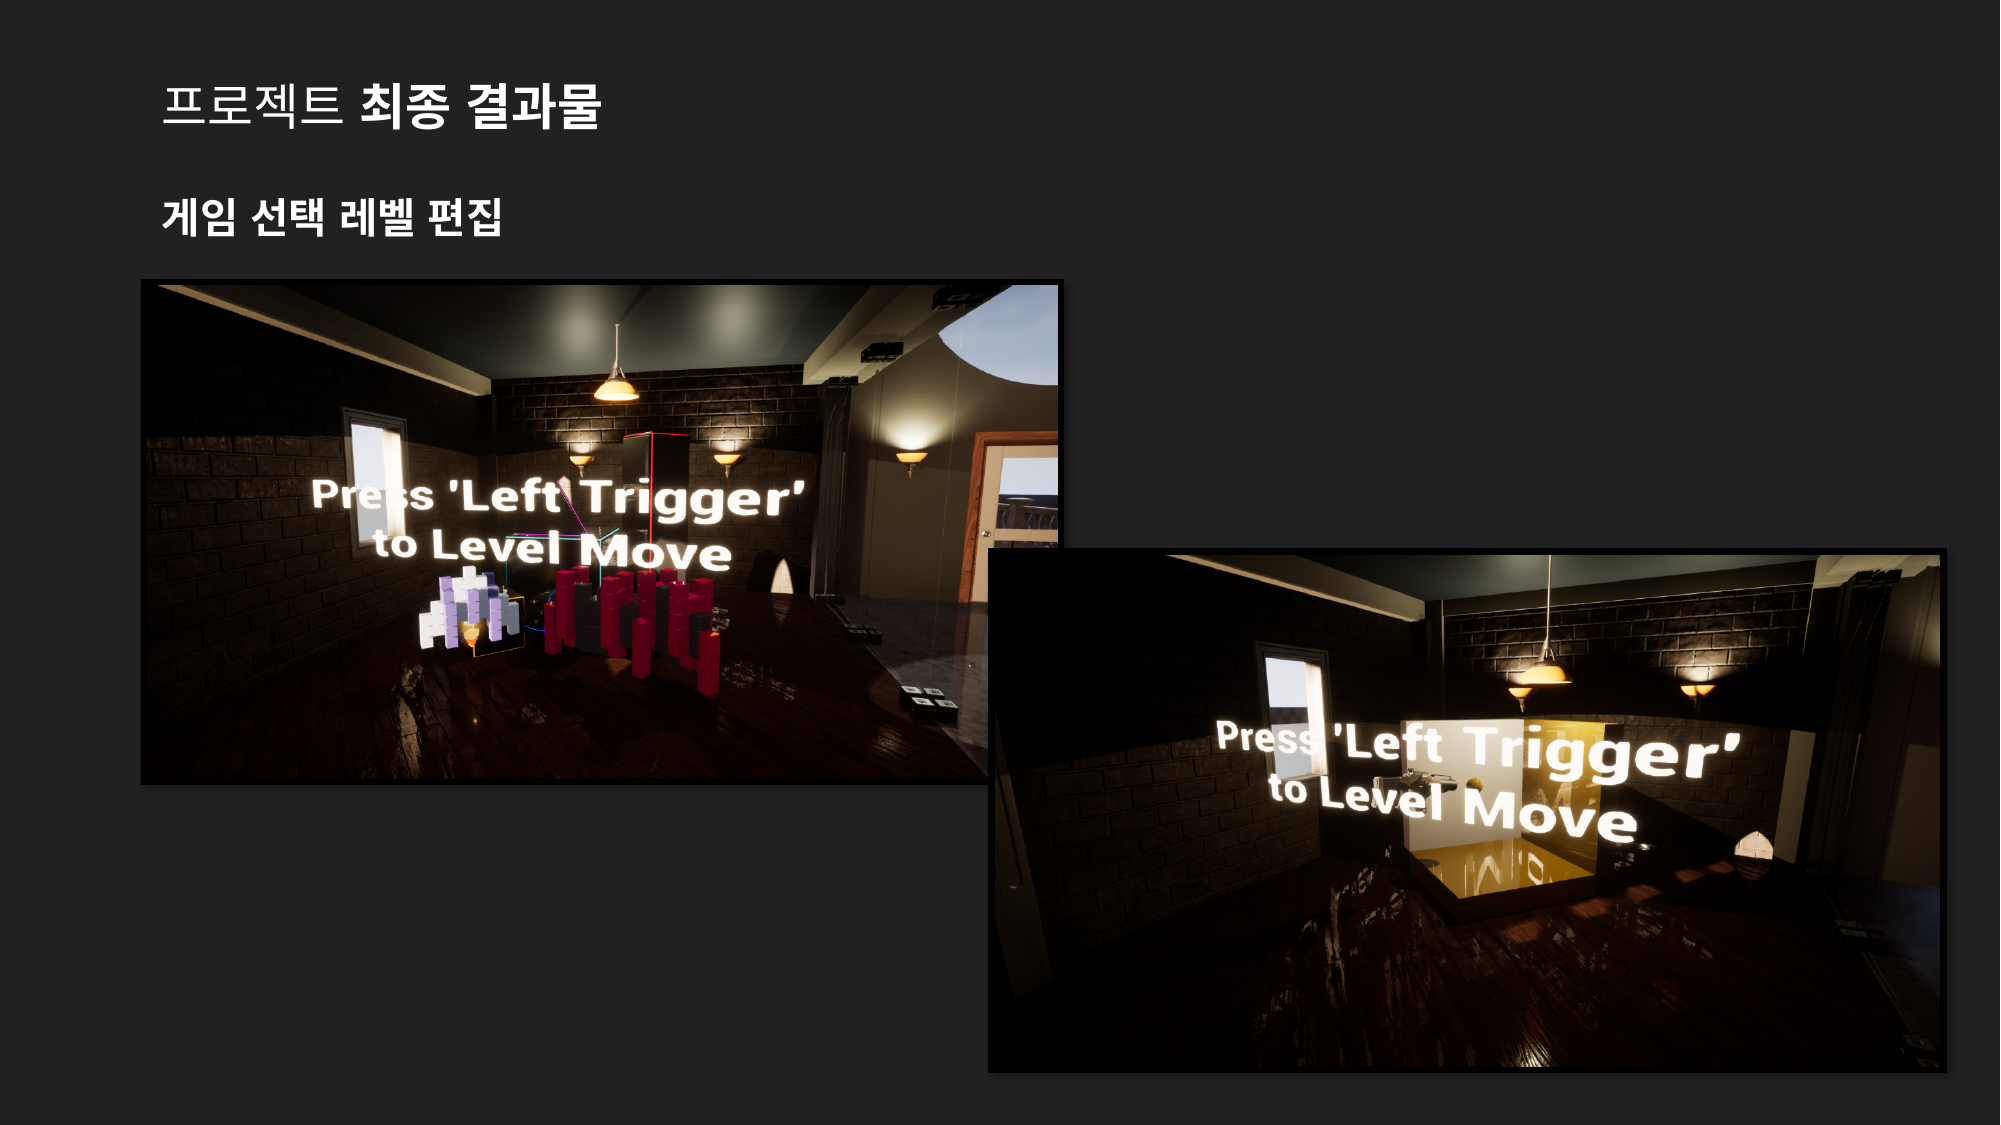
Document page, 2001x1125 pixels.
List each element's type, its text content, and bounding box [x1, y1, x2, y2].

text_box 게임 선택 레벨 편집 [146, 143, 1978, 325]
text_box 프로젝트 최종 결과물 [146, 38, 939, 143]
picture [146, 285, 1941, 1067]
